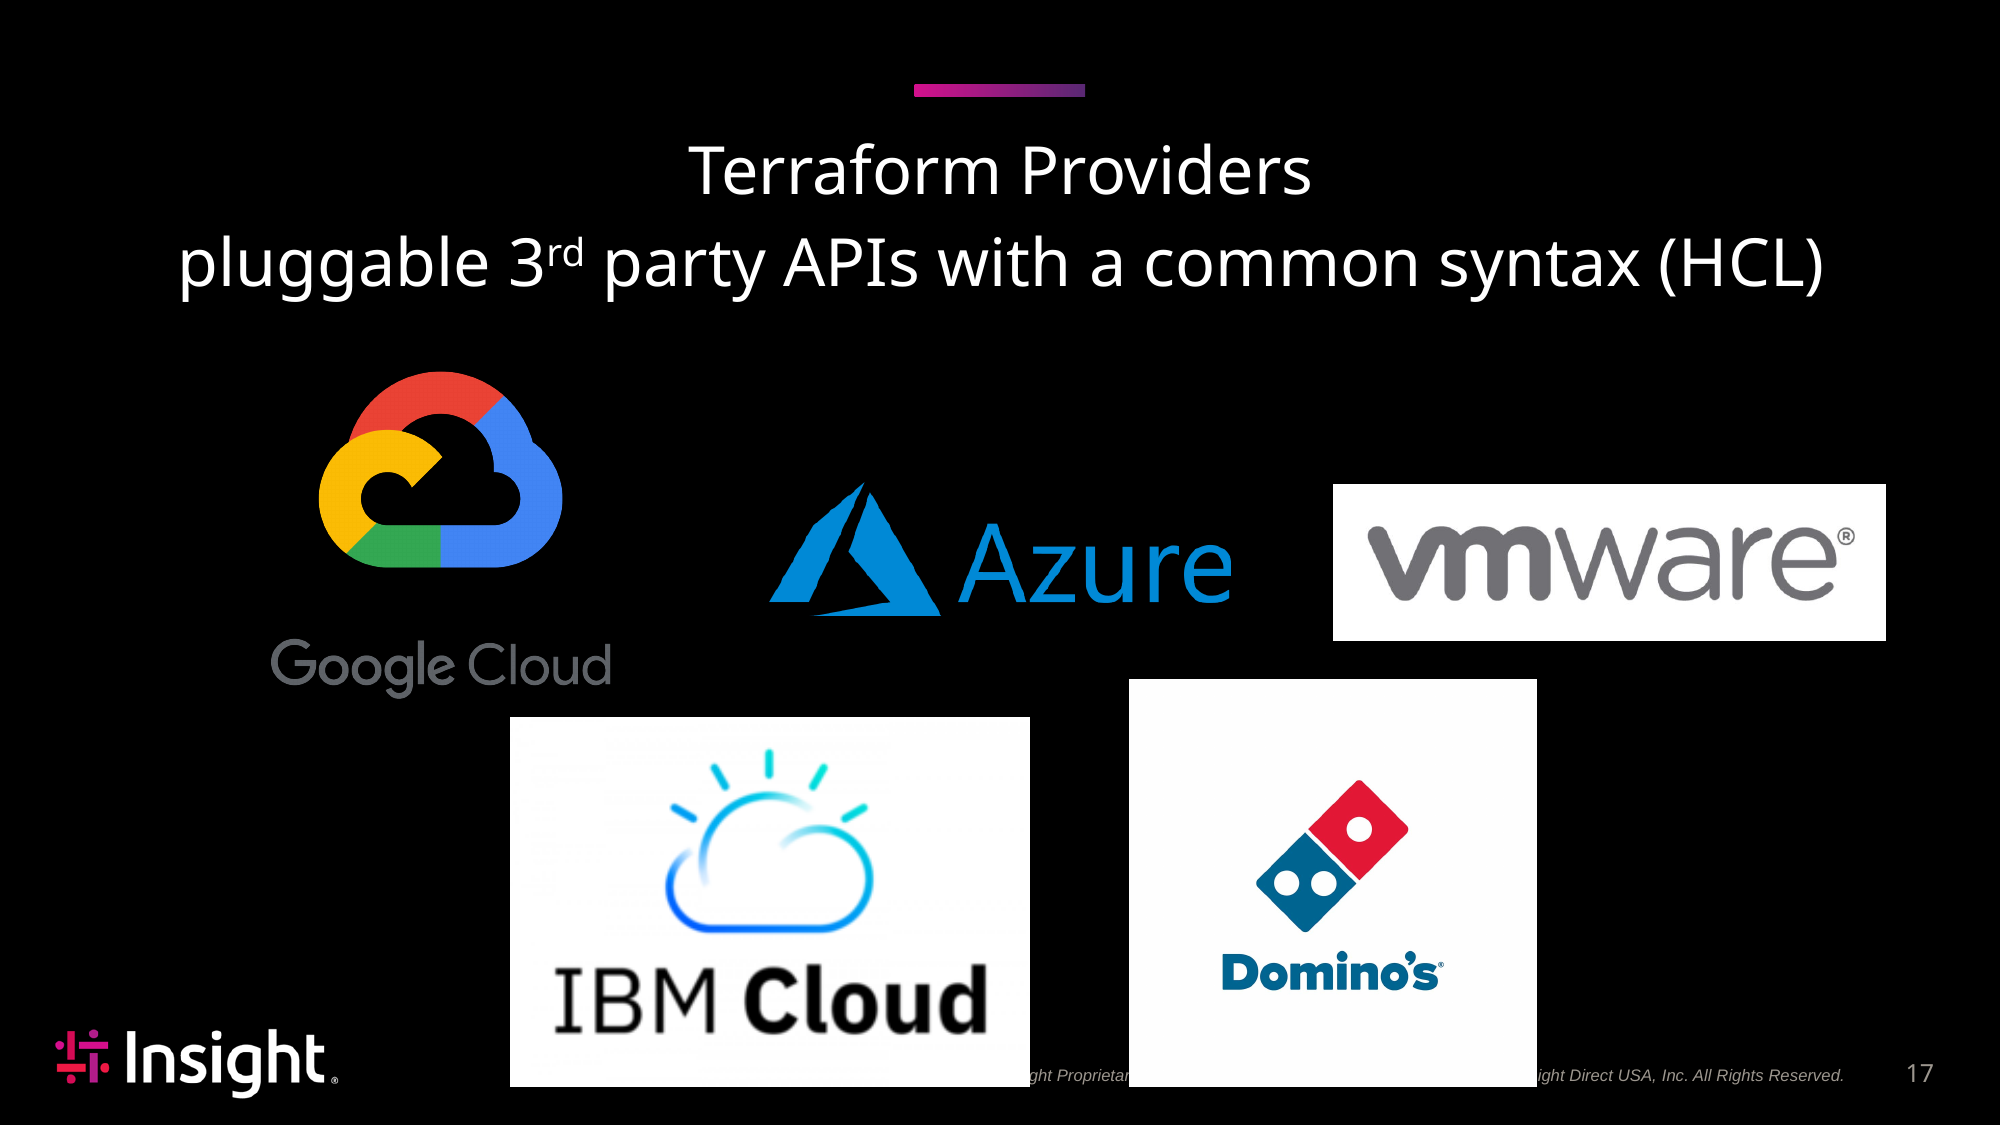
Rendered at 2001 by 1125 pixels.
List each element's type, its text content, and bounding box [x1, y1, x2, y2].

picture [27, 1001, 365, 1125]
list Terraform Providers [116, 129, 1887, 219]
picture [1333, 484, 1886, 641]
list pluggable 3rd party APIs with a common syntax (HCL) [116, 221, 1887, 311]
picture [1129, 679, 1537, 1088]
picture [214, 288, 1030, 1087]
picture [769, 482, 1231, 616]
